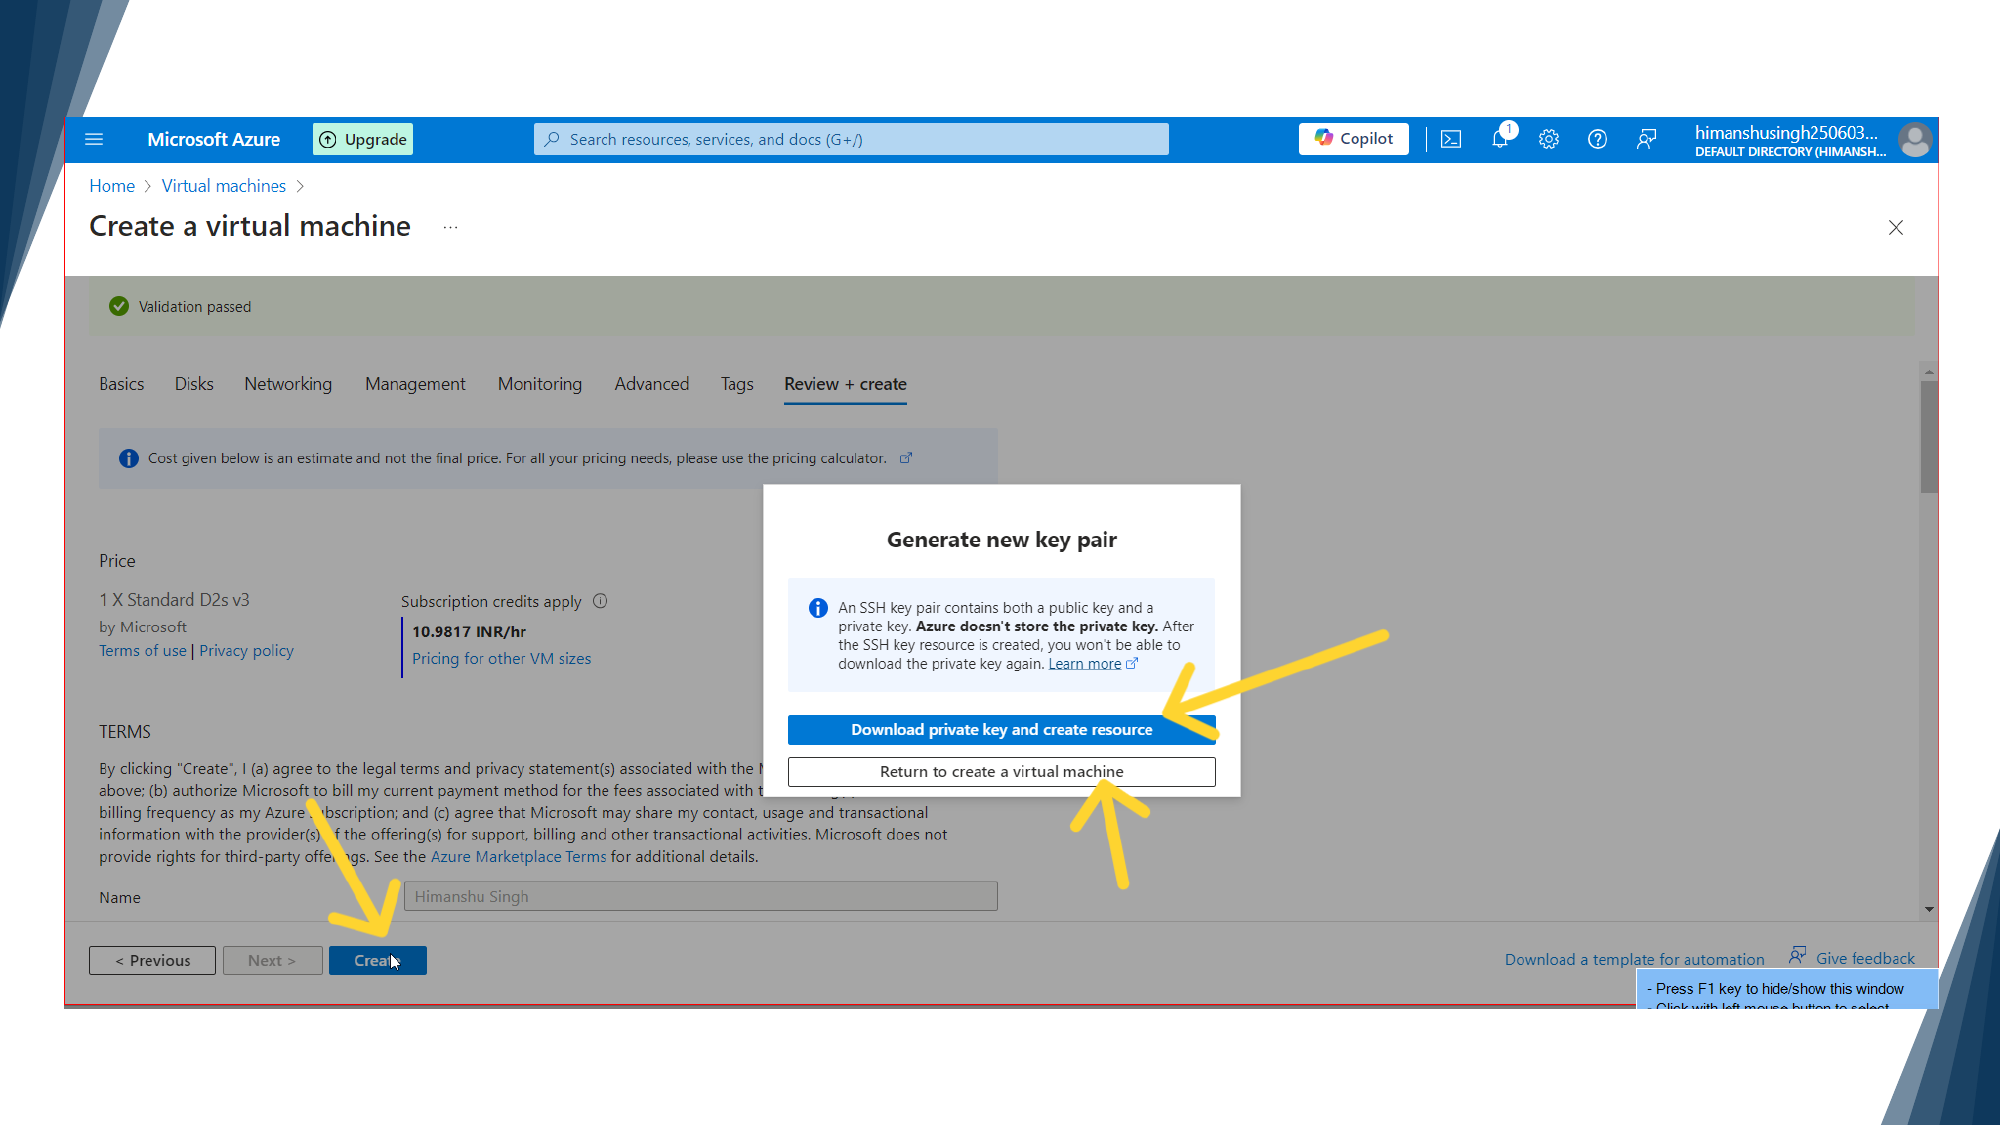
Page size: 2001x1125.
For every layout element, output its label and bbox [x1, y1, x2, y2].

text_box [1878, 791, 2000, 1125]
picture [64, 117, 1939, 1009]
text_box [0, 0, 132, 336]
